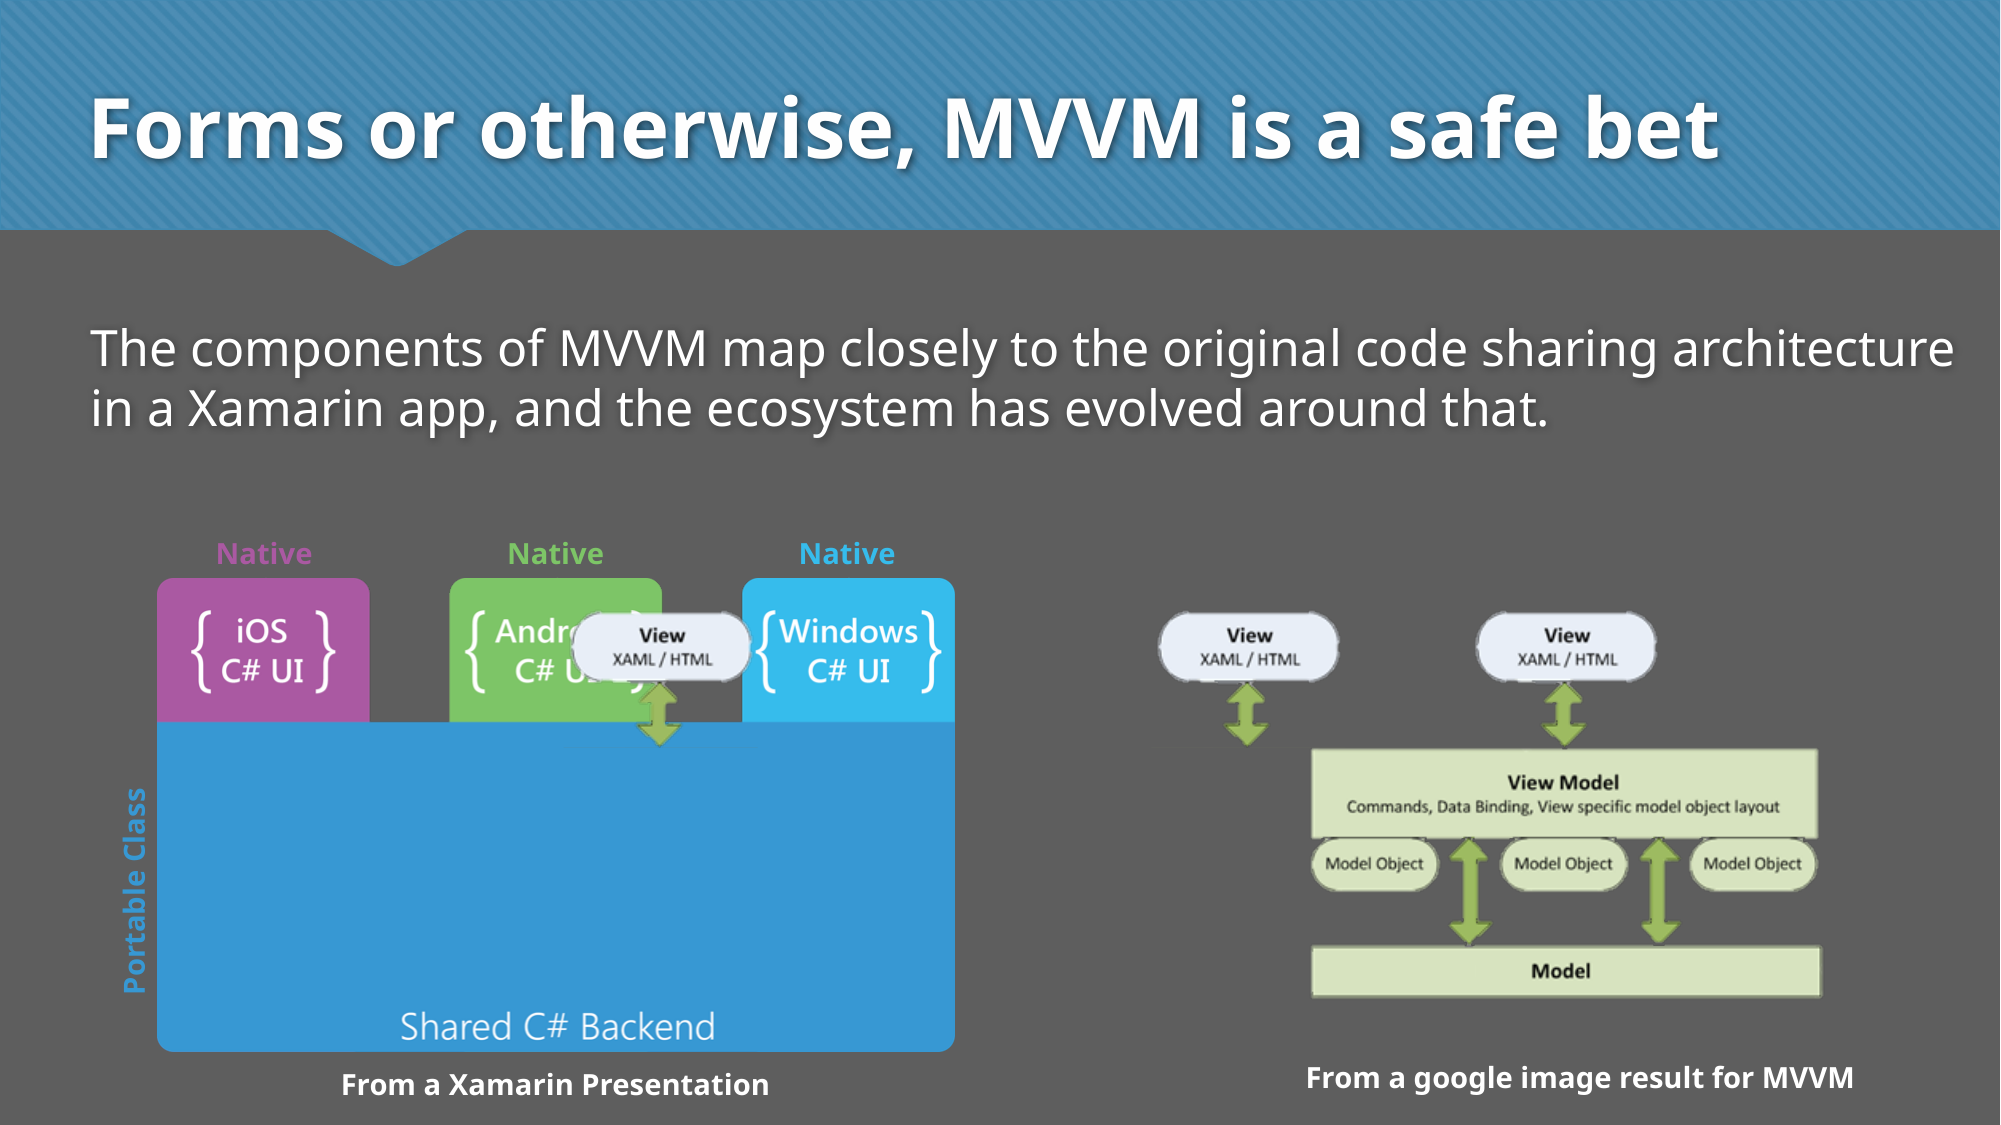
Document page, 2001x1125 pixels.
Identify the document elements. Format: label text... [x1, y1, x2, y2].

text_box From a google image result for MVVM [1249, 1052, 1911, 1102]
title Forms or otherwise, MVVM is a safe bet [72, 23, 2000, 183]
list The components of MVVM map closely to the original code sharing architecture in a Xamarin app, and the ecosystem has evolved around that. [75, 309, 1990, 617]
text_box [107, 528, 966, 1063]
text_box From a Xamarin Presentation [325, 1063, 786, 1109]
picture [1151, 587, 1835, 1032]
